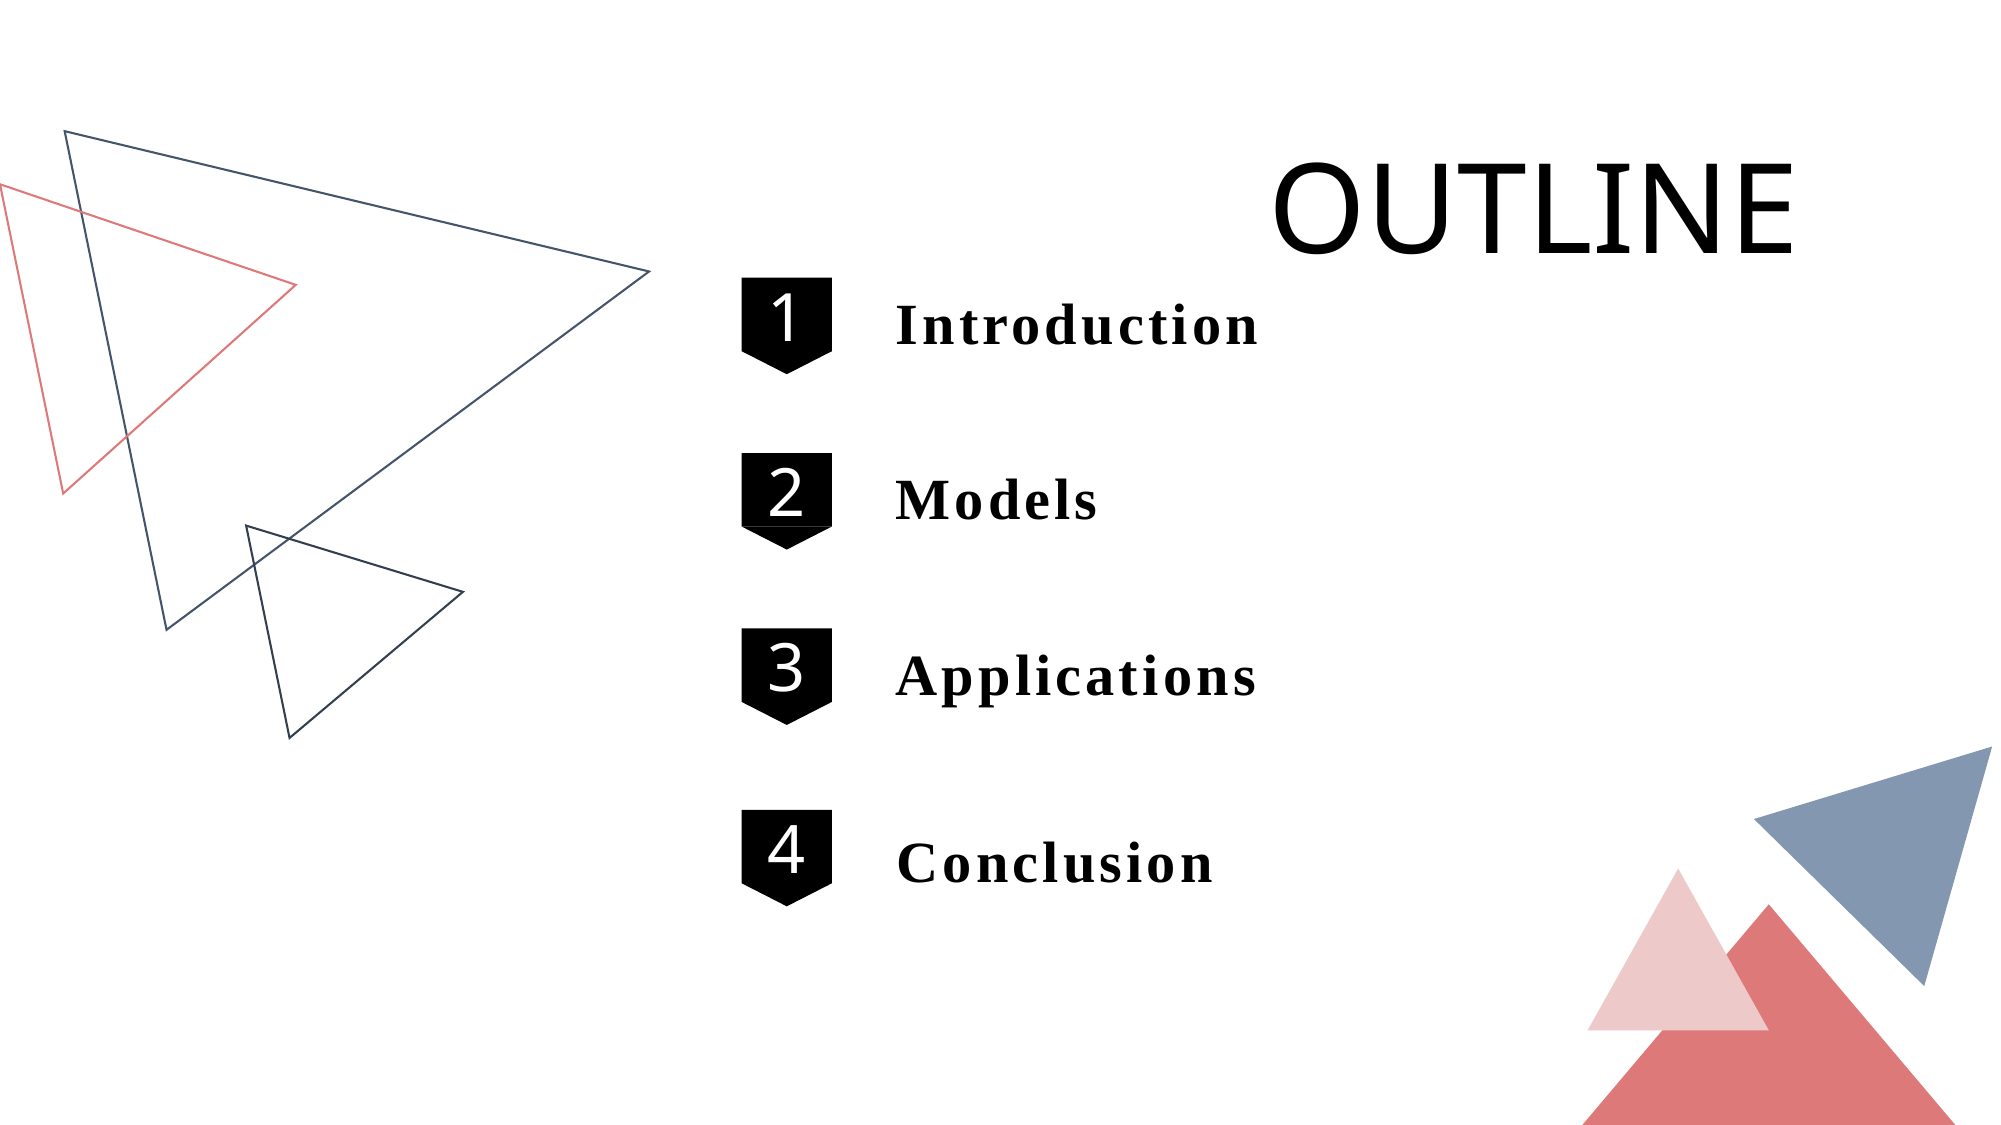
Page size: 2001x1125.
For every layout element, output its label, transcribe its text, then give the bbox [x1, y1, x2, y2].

text_box [1585, 866, 1771, 1032]
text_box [741, 277, 832, 375]
text_box Conclusion [881, 816, 1416, 902]
text_box [1751, 744, 1994, 989]
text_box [741, 809, 832, 907]
text_box Introduction [880, 278, 1415, 364]
text_box [1580, 902, 1957, 1125]
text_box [741, 453, 832, 550]
text_box Applications [880, 629, 1415, 715]
text_box OUTLINE [1146, 121, 1922, 286]
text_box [28, 71, 655, 721]
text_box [741, 628, 832, 725]
text_box Models [880, 454, 1415, 539]
